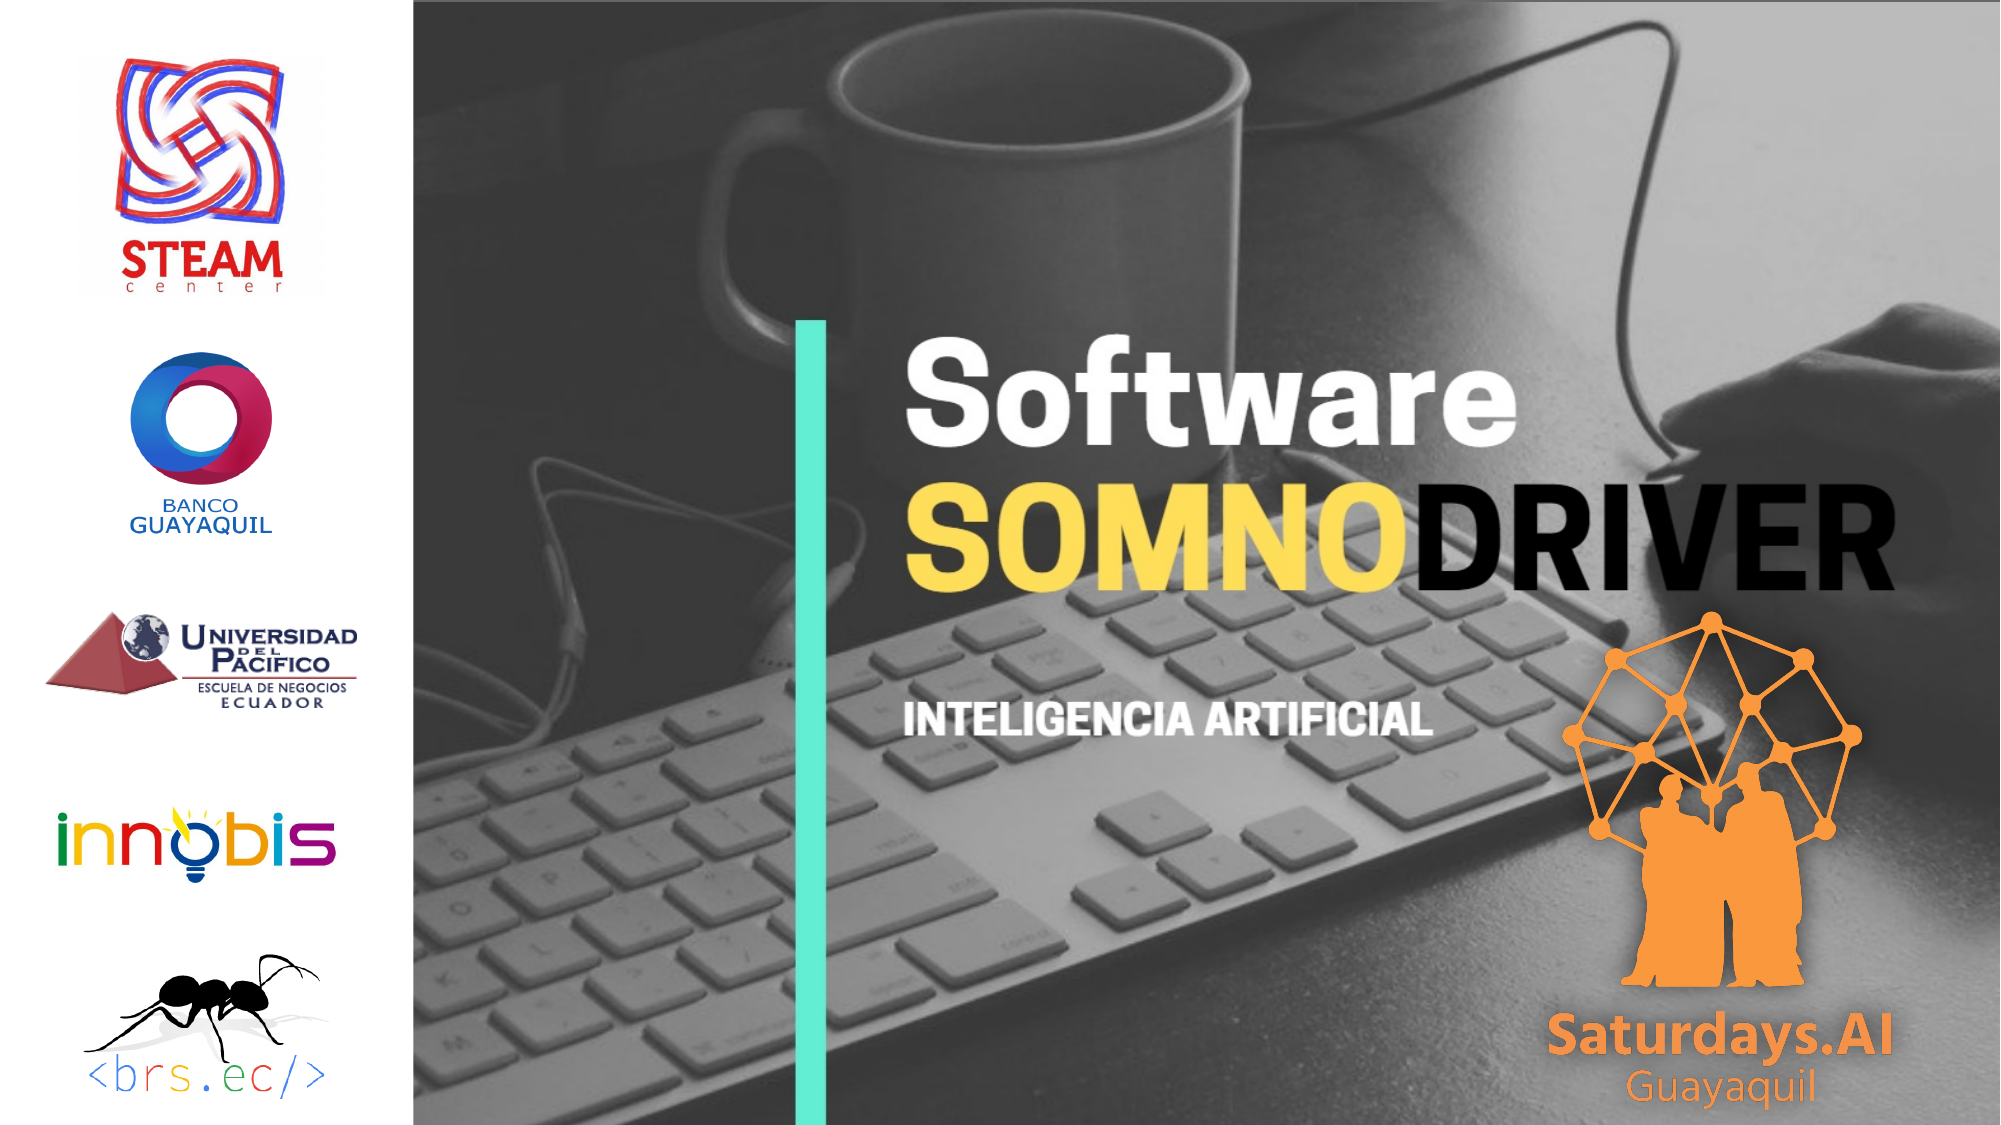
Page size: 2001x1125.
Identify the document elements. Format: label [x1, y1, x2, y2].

picture [83, 954, 330, 1105]
text_box [0, 0, 414, 1125]
picture [116, 329, 285, 545]
picture [76, 51, 325, 299]
picture [36, 803, 357, 884]
picture [413, 1, 2000, 1125]
picture [45, 554, 357, 762]
